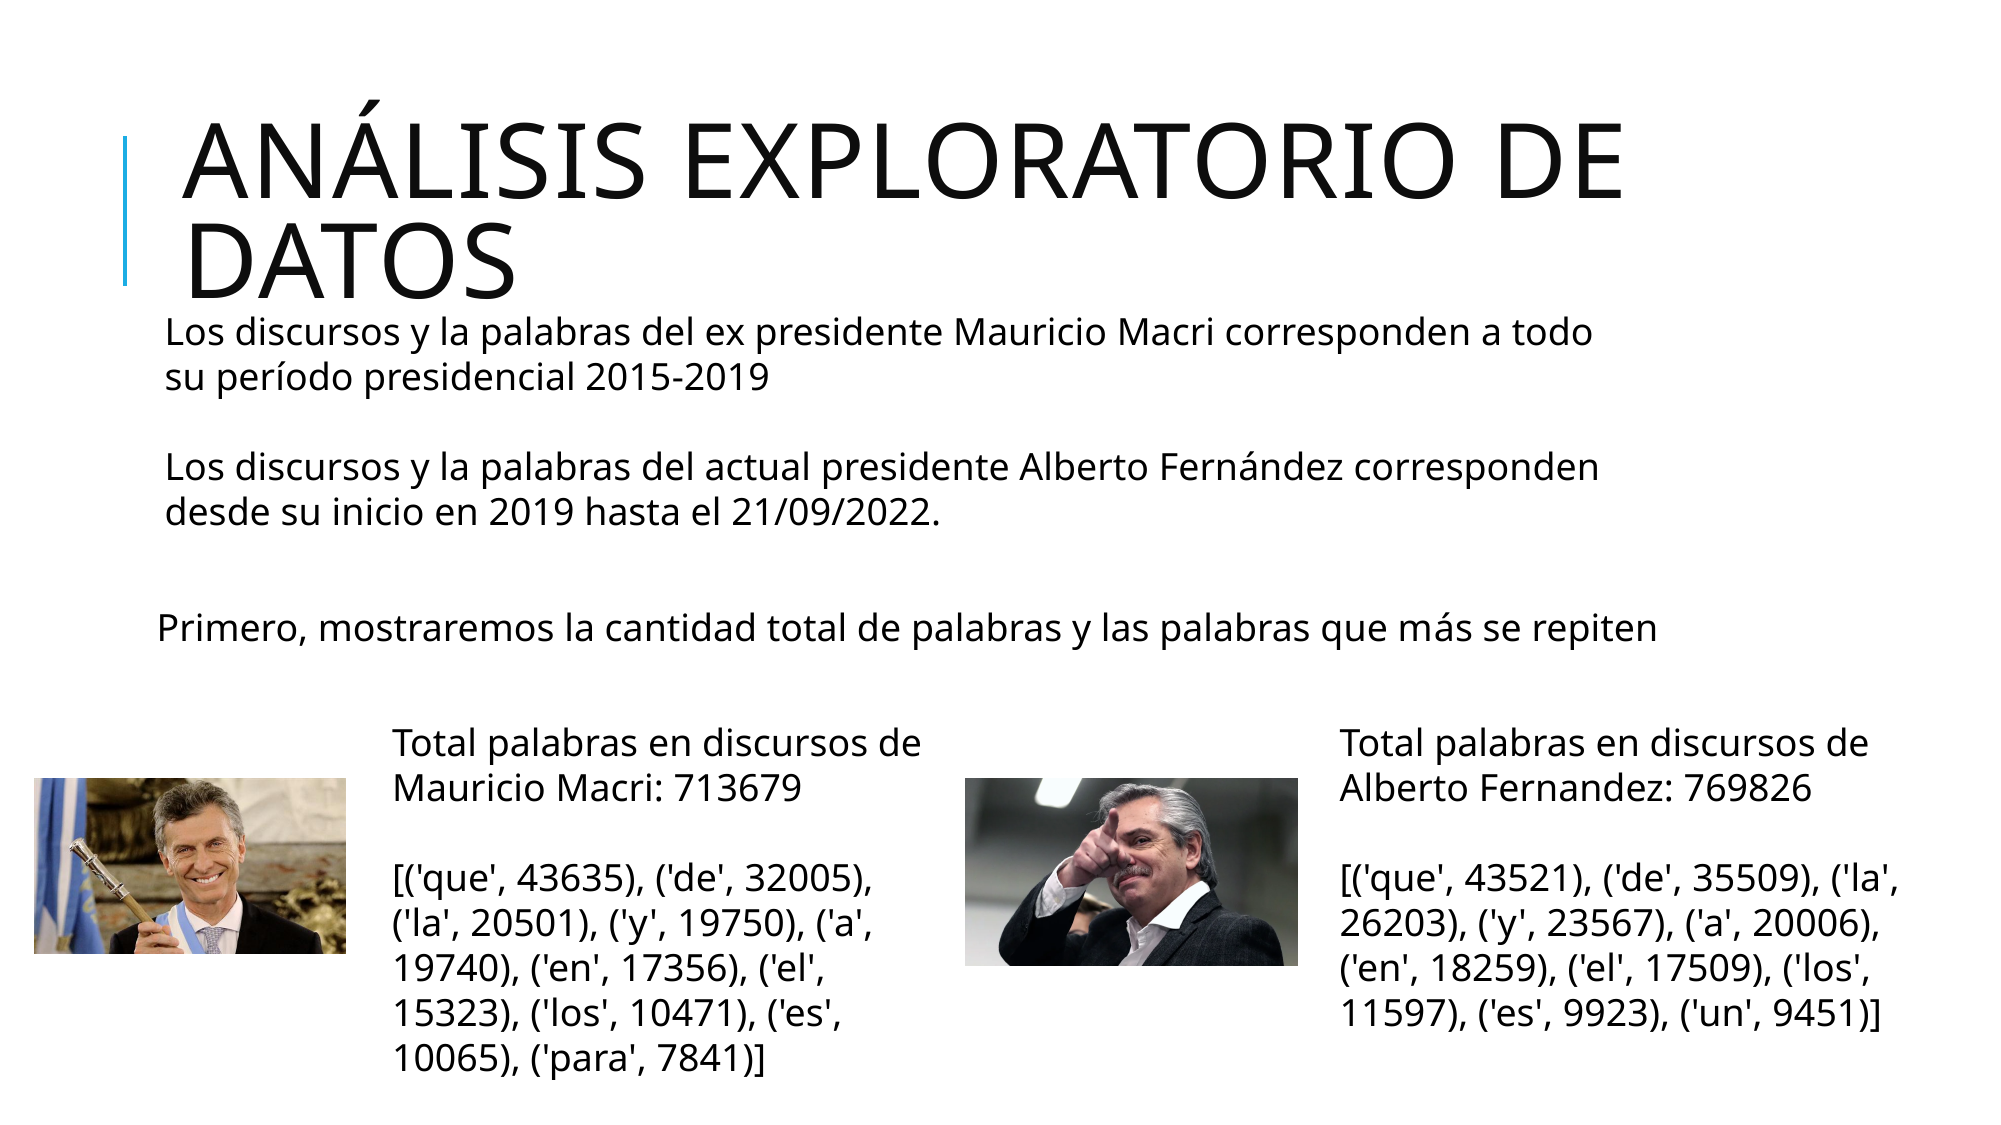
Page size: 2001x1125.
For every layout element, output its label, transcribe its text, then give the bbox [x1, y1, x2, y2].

picture [964, 778, 1298, 966]
title Análisis exploratorio de datos [168, 96, 1763, 342]
text_box Total palabras en discursos de Alberto Fernandez: 769826 [('que', 43521), ('de', 35509), ('la', 26203), ('y', 23567), ('a', 20006), ('en', 18259), ('el', 17509), ('los', 11597), ('es', 9923), ('un', 9451)] [1324, 711, 1966, 1041]
text_box Los discursos y la palabras del ex presidente Mauricio Macri corresponden a todo su período presidencial 2015-2019 Los discursos y la palabras del actual presidente Alberto Fernández corresponden desde su inicio en 2019 hasta el 21/09/2022. [149, 300, 1644, 541]
text_box Total palabras en discursos de Mauricio Macri: 713679 [('que', 43635), ('de', 32005), ('la', 20501), ('y', 19750), ('a', 19740), ('en', 17356), ('el', 15323), ('los', 10471), ('es', 10065), ('para', 7841)] [377, 711, 951, 1086]
text_box Primero, mostraremos la cantidad total de palabras y las palabras que más se repiten [141, 596, 1760, 657]
picture [33, 778, 346, 954]
